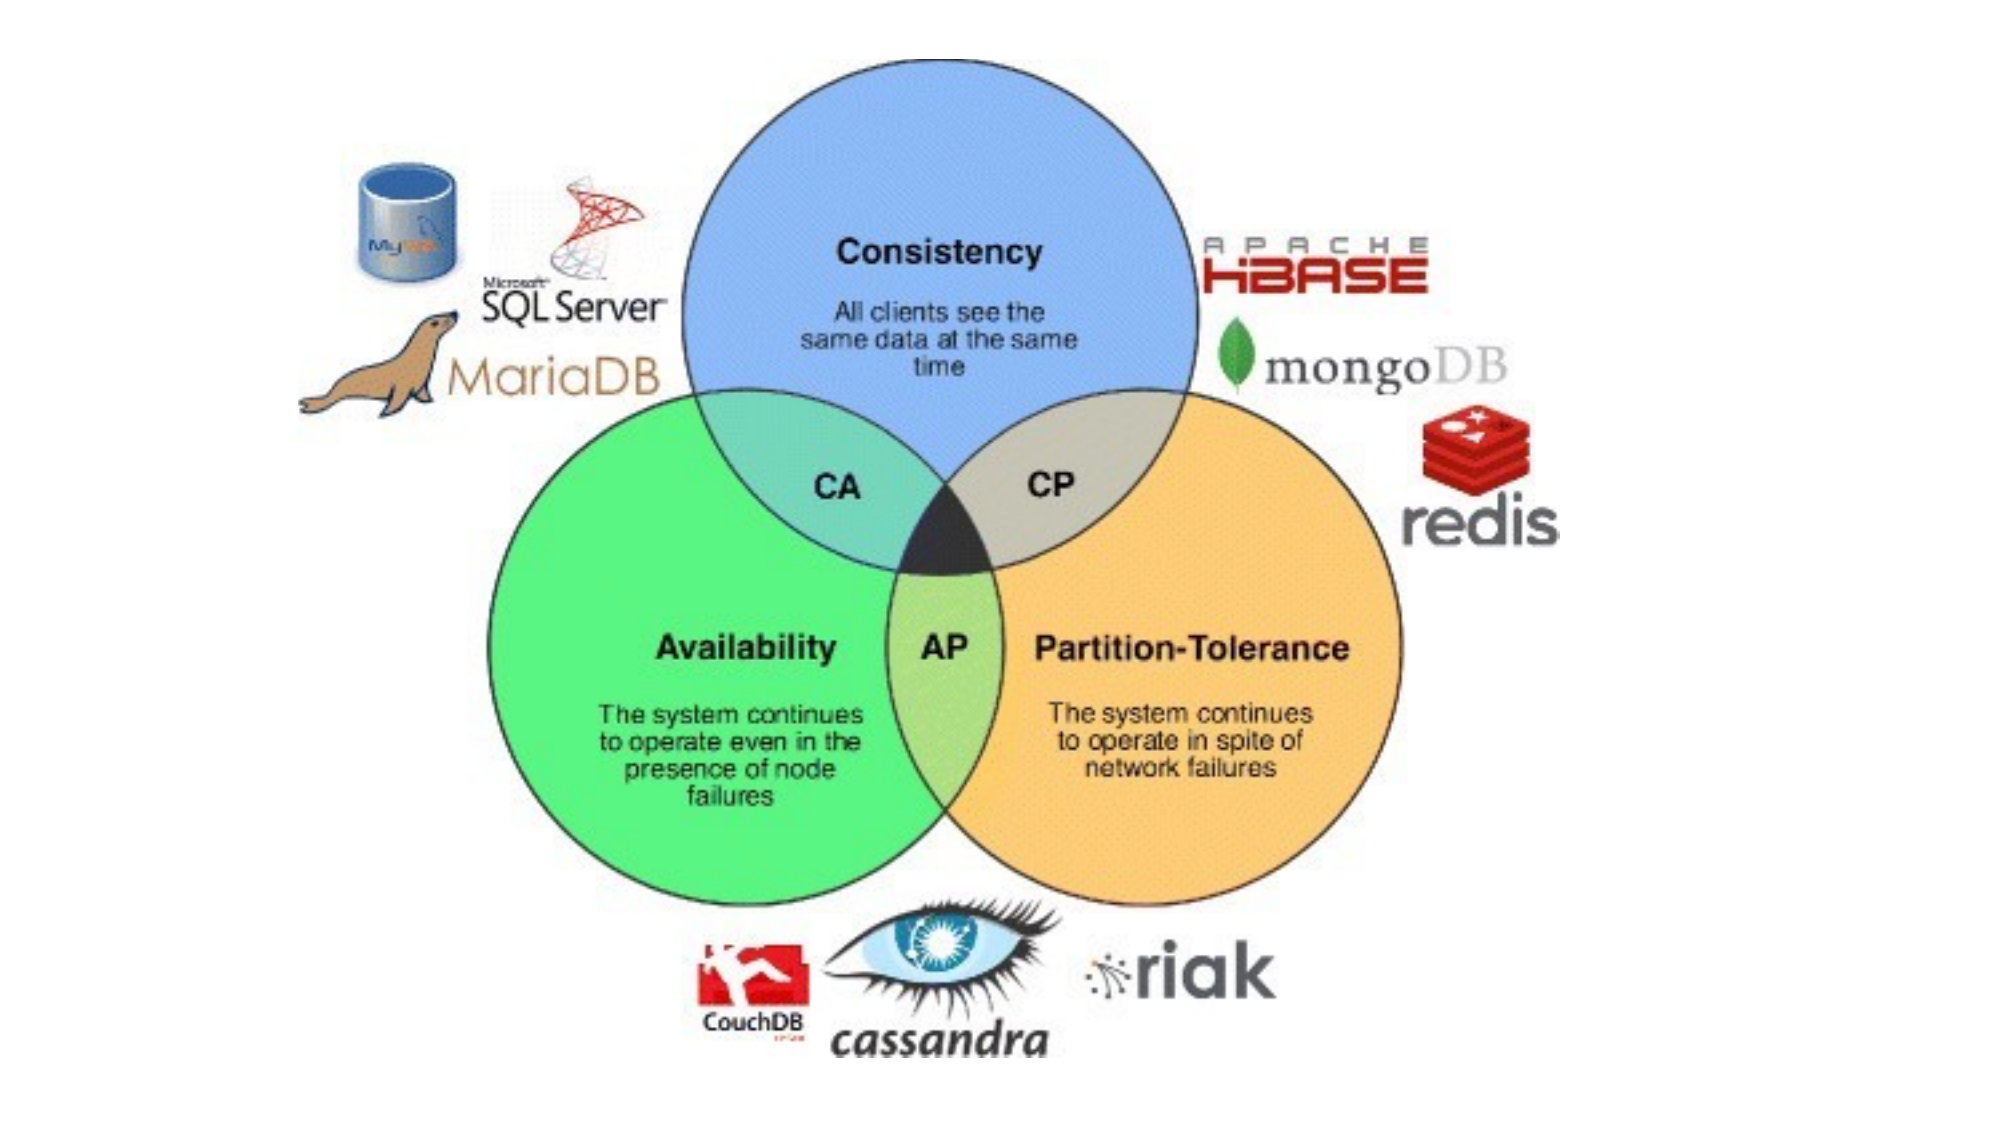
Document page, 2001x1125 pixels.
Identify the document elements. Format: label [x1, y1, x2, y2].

picture [298, 59, 1560, 1058]
